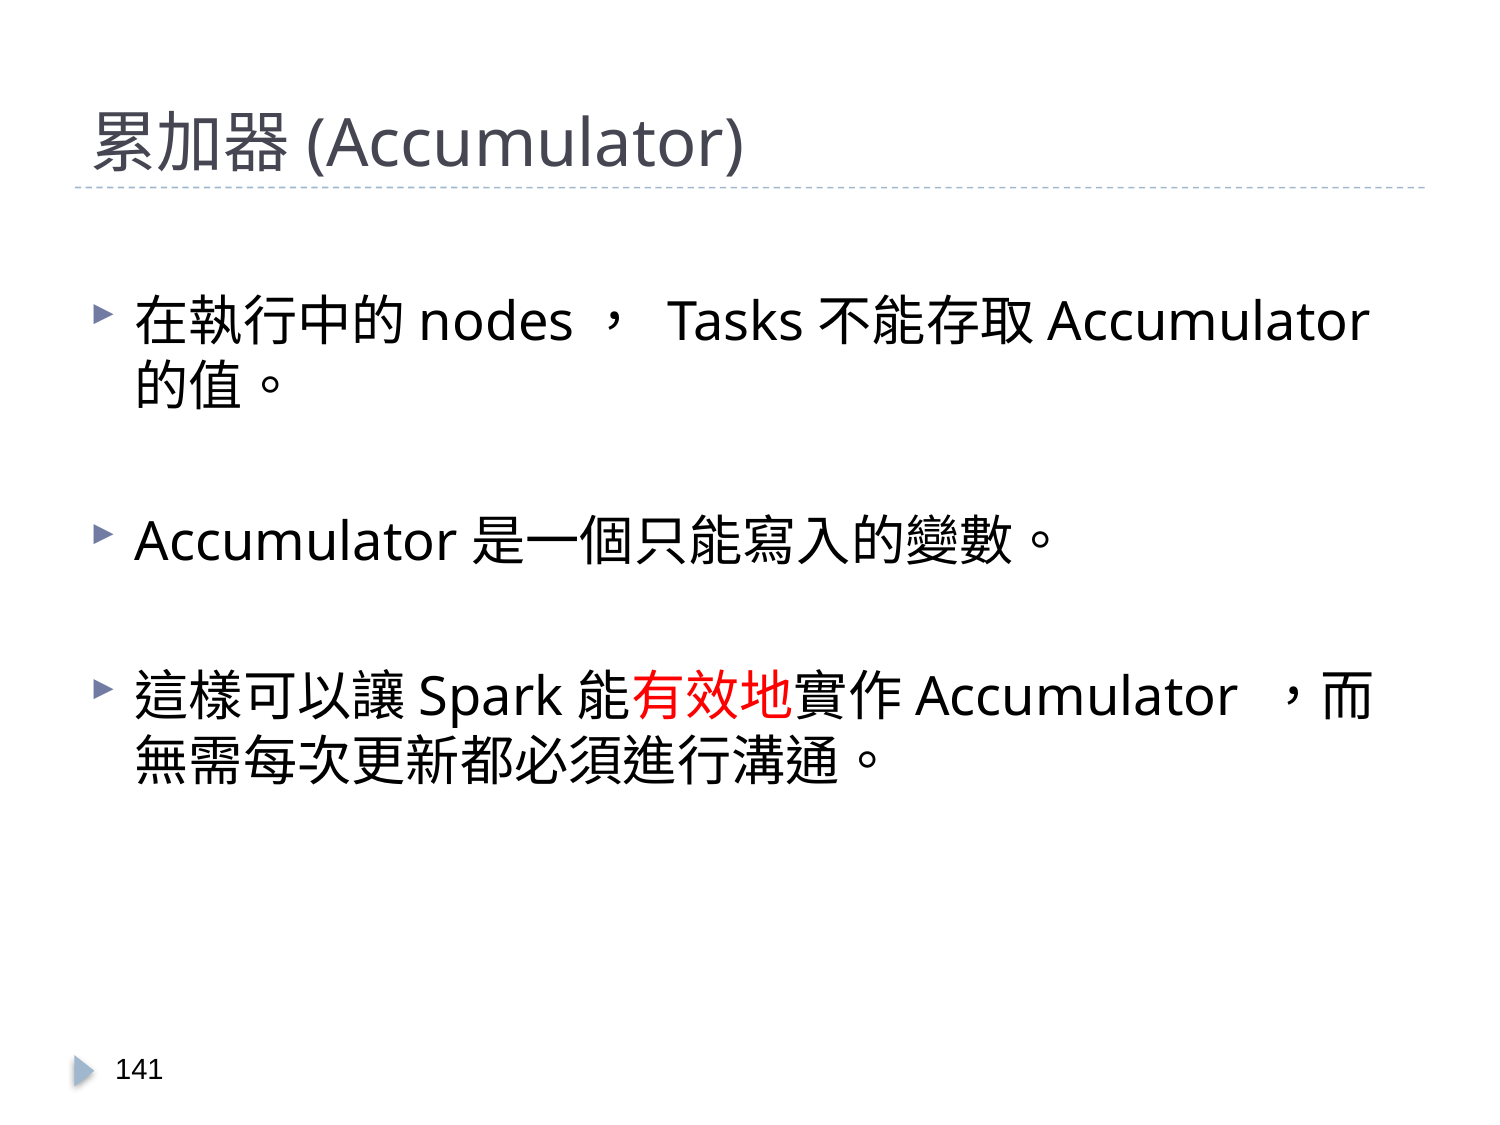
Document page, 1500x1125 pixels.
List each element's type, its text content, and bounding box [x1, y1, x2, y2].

slide_number 140 [100, 1042, 426, 1103]
title 累加器(Accumulator) [75, 24, 1425, 188]
list 在執行中的nodes， Tasks不能存取Accumulator的值。 Accumulator是一個只能寫入的變數。 這樣可以讓Spark能有效地實作Accumulator ，而無需每次更新都必須進行溝通。 [75, 278, 1425, 1010]
